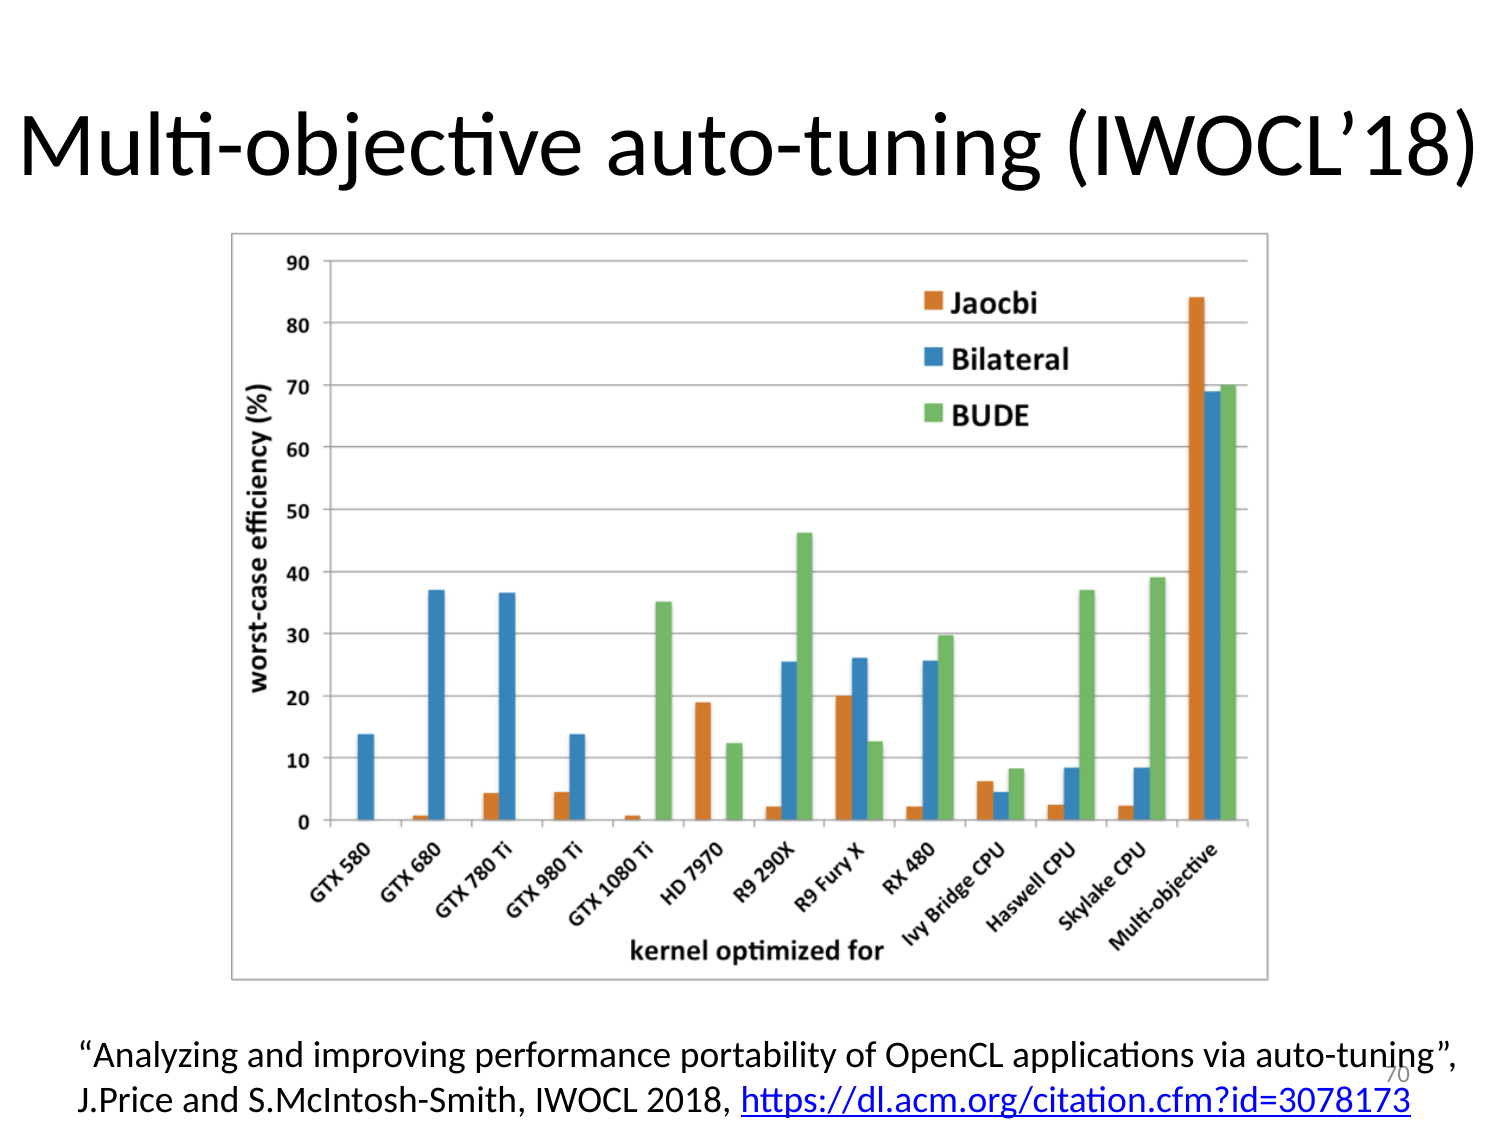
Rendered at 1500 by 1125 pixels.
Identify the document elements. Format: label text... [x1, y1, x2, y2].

title Multi-objective auto-tuning (IWOCL’18) [0, 45, 1500, 233]
picture [231, 232, 1269, 981]
text_box “Analyzing and improving performance portability of OpenCL applications via auto-tuning”, J.Price and S.McIntosh-Smith, IWOCL 2018, https://dl.acm.org/citation.cfm?id=3078173 [62, 1022, 1474, 1125]
